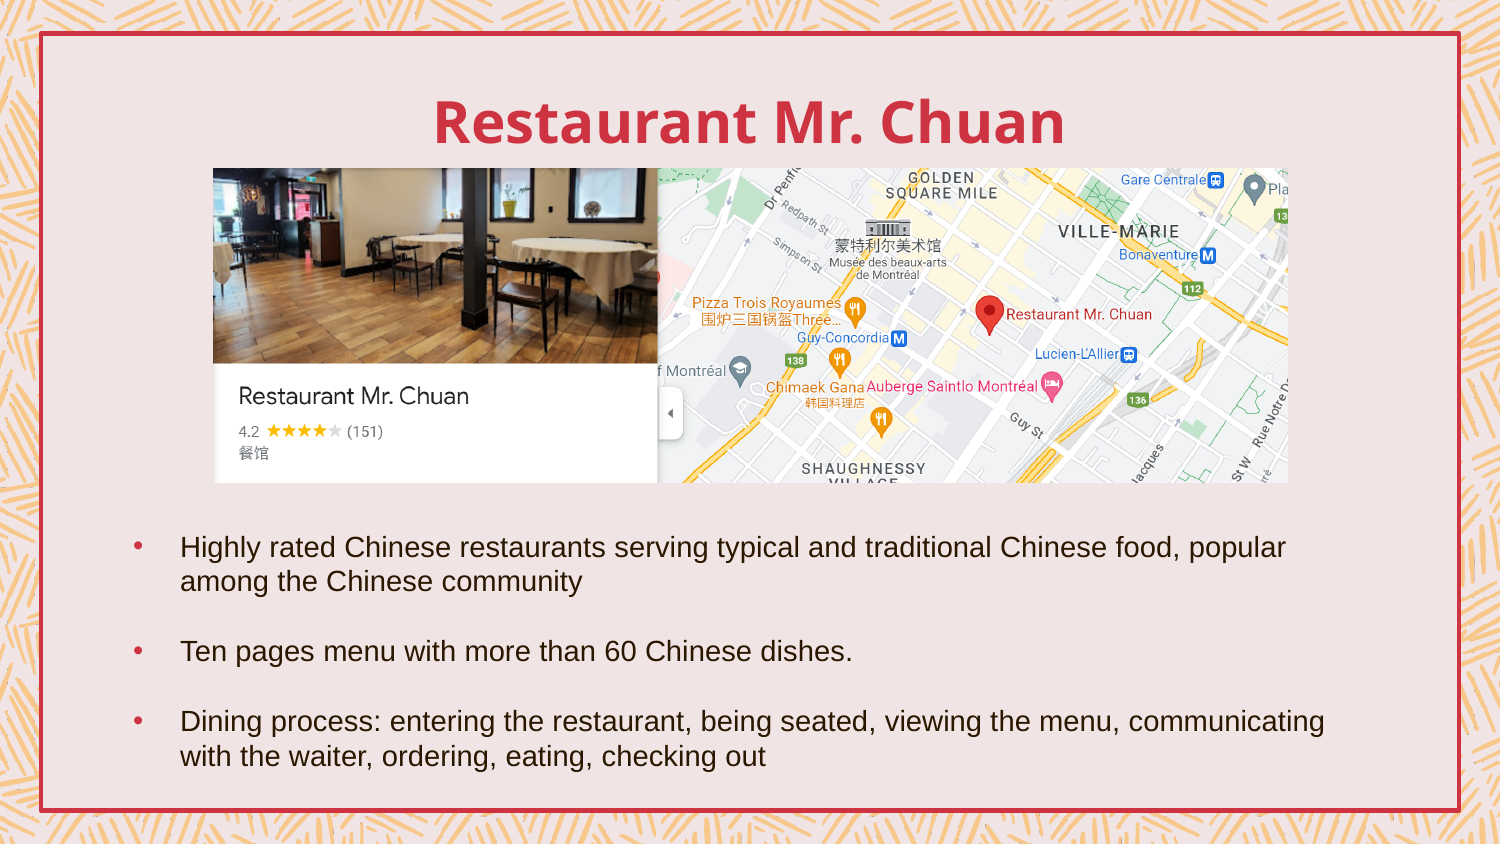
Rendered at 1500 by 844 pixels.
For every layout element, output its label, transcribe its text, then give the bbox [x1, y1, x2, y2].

title Restaurant Mr. Chuan [118, 72, 1382, 167]
text_box Highly rated Chinese restaurants serving typical and traditional Chinese food, popular among the Chinese community Ten pages menu with more than 60 Chinese dishes. Dining process: entering the restaurant, being seated, viewing the menu, communicating with the waiter, ordering, eating, checking out [118, 512, 1382, 771]
picture [0, 0, 1500, 844]
